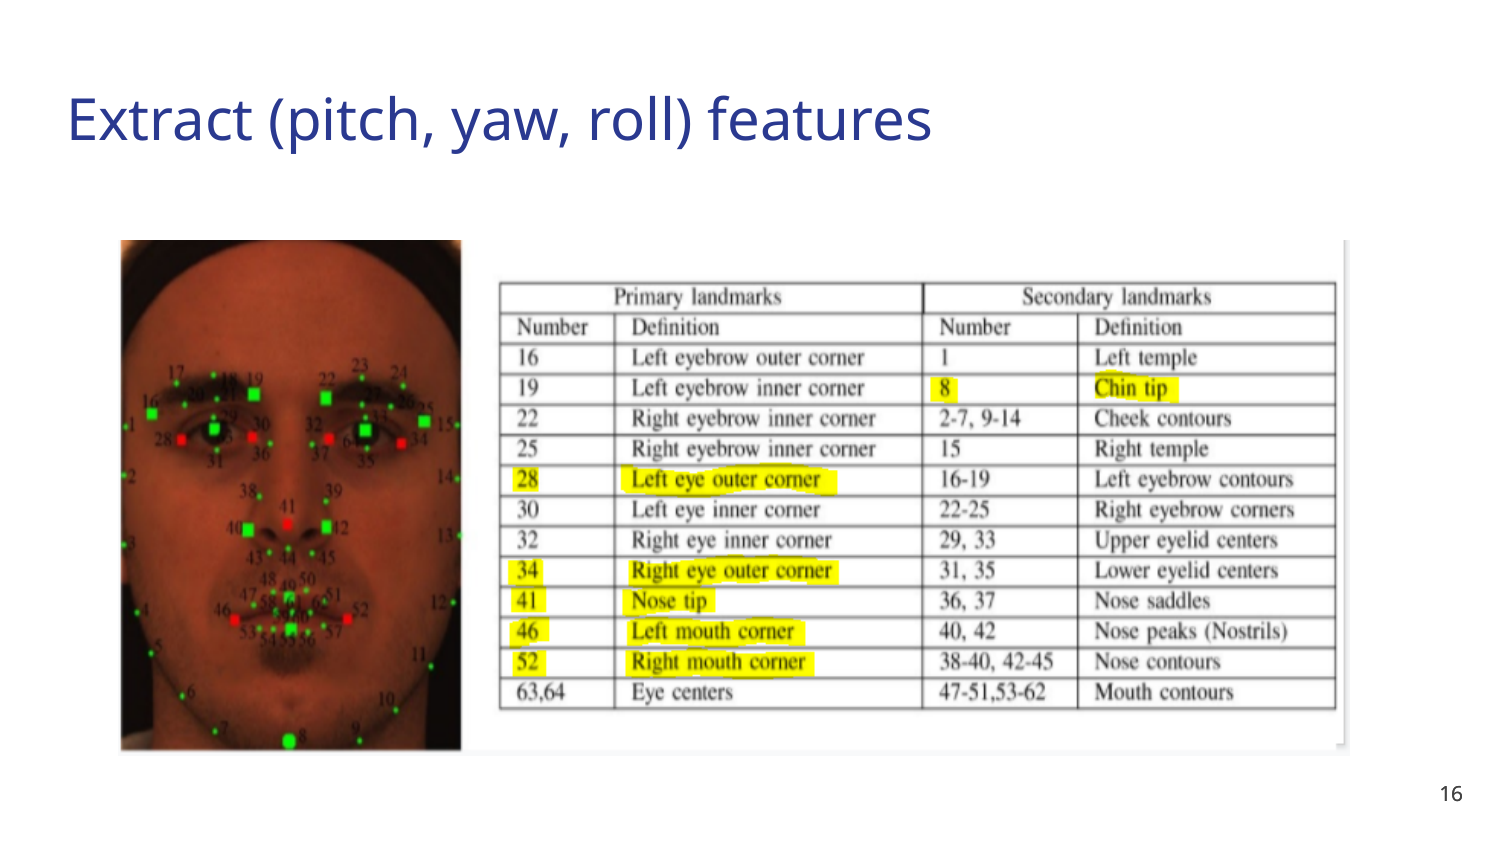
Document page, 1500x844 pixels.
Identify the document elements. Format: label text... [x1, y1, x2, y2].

slide_number ‹#› [1387, 762, 1478, 828]
title Extract (pitch, yaw, roll) features [51, 67, 1449, 167]
picture [118, 240, 1351, 756]
